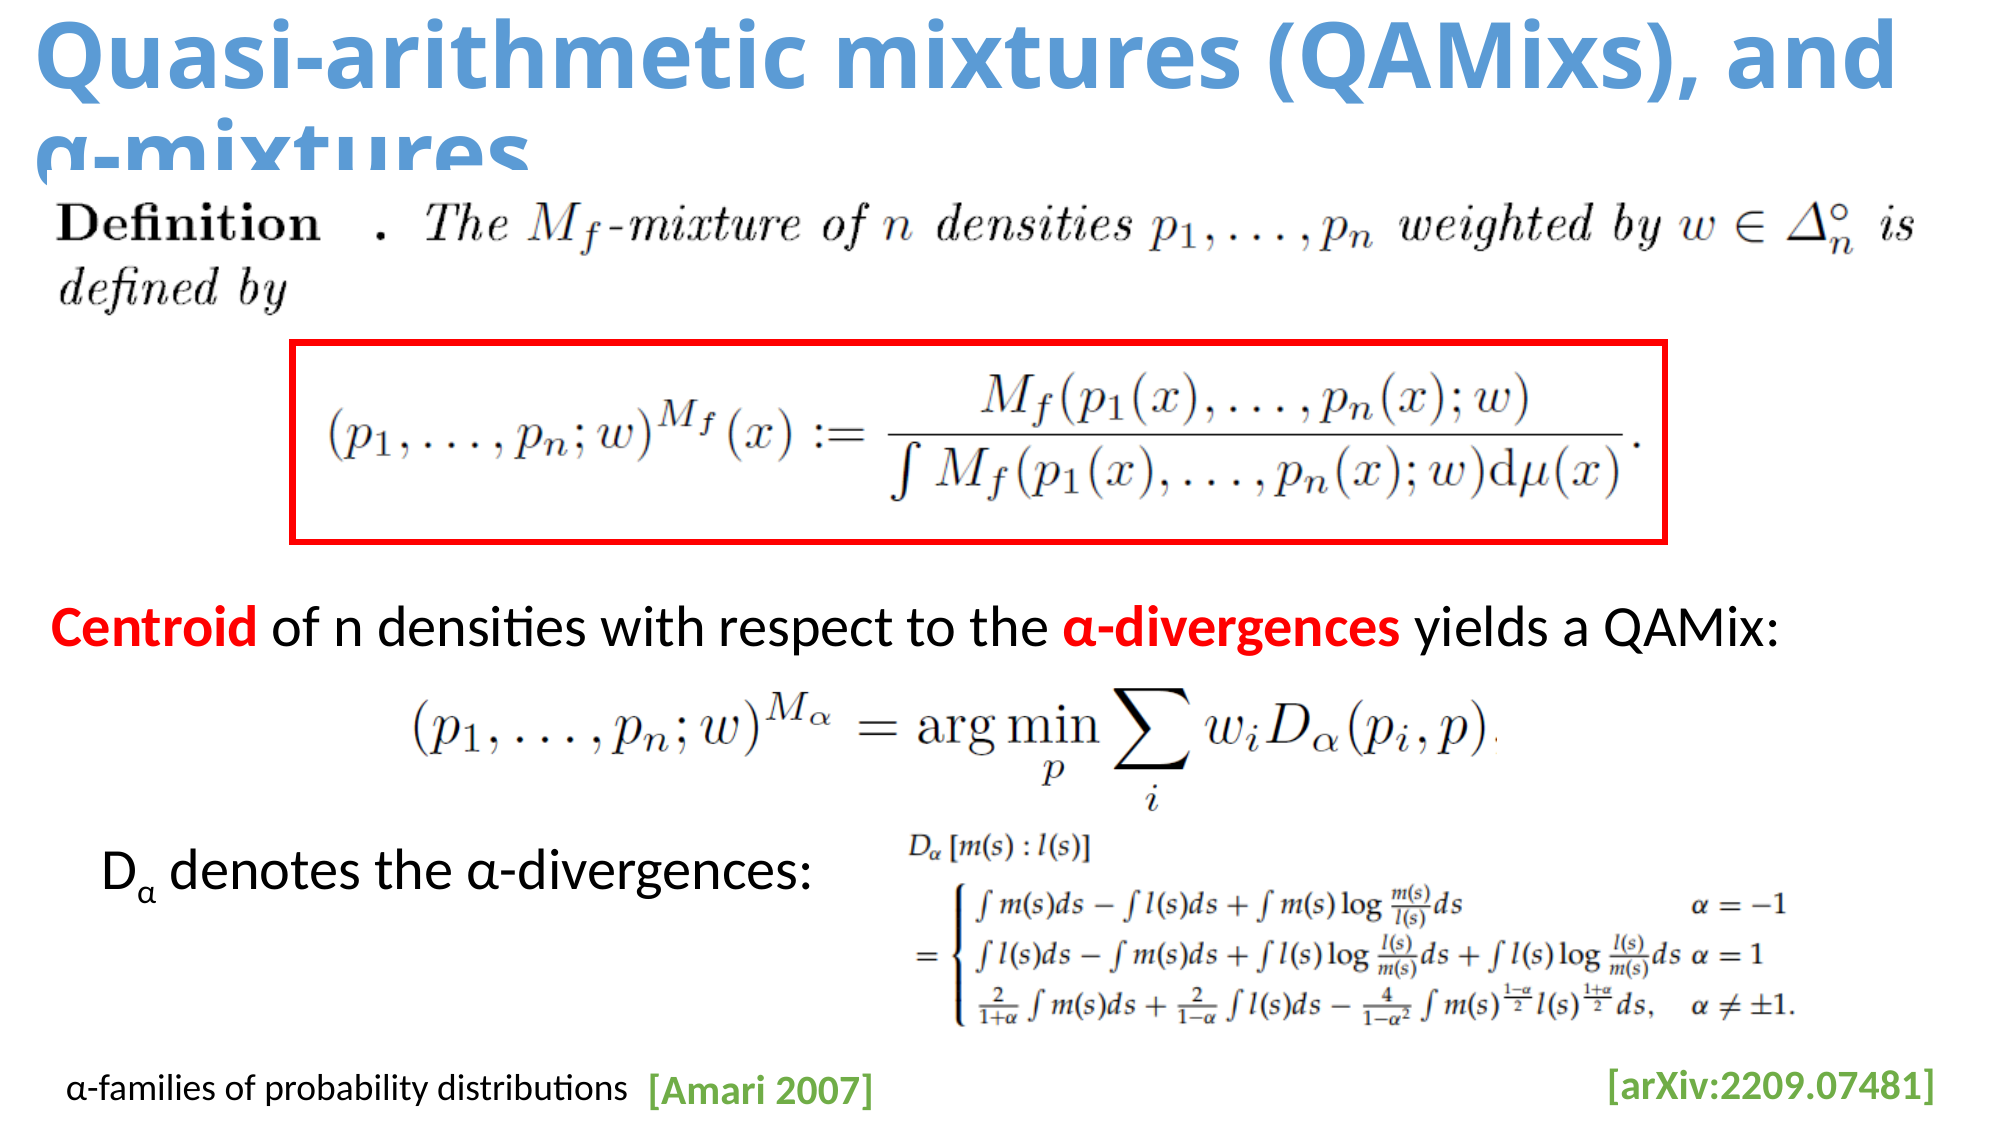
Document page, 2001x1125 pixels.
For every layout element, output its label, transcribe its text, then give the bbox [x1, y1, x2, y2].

text_box Dα denotes the α-divergences: [86, 823, 829, 918]
text_box [arXiv:2209.07481] [1592, 1050, 1952, 1116]
picture [47, 170, 1953, 542]
text_box [Amari 2007] [633, 1055, 889, 1121]
text_box α-families of probability distributions [51, 1055, 644, 1116]
picture [394, 663, 1820, 1052]
text_box Centroid of n densities with respect to the α-divergences yields a QAMix: [36, 581, 1809, 666]
title Quasi-arithmetic mixtures (QAMixs), and α-mixtures [18, 0, 1953, 218]
